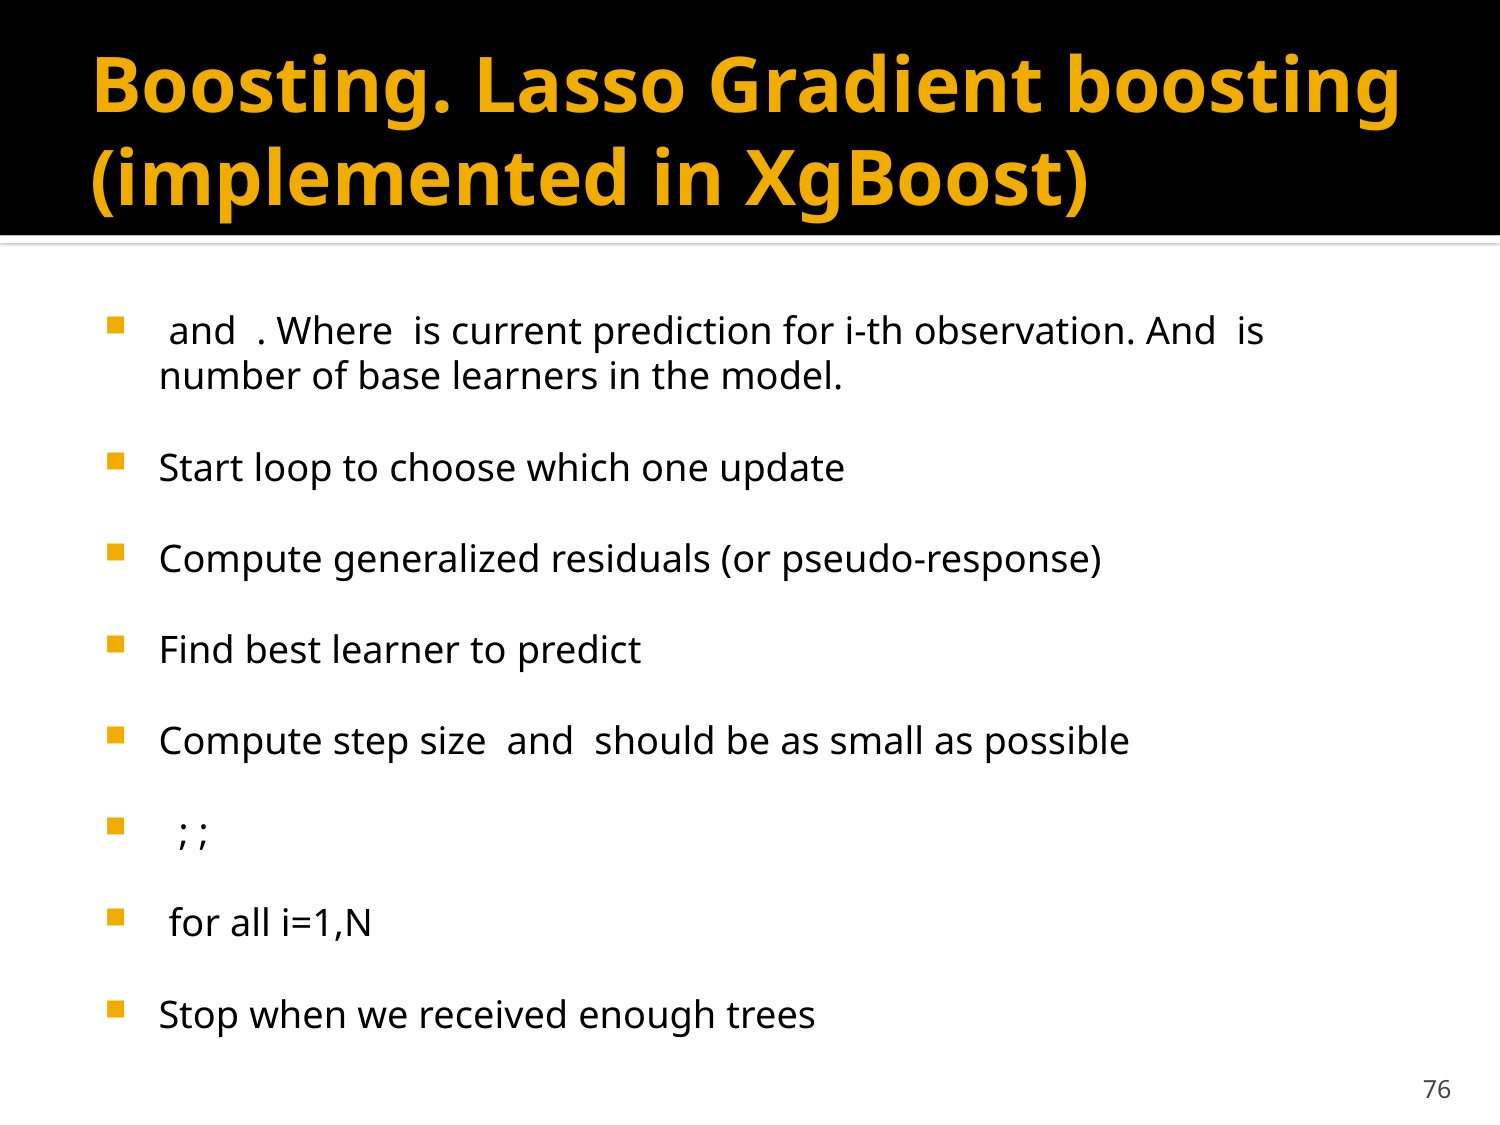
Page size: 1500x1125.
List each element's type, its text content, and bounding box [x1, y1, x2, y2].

slide_number 76 [1345, 1062, 1467, 1108]
title Boosting. Lasso Gradient boosting (implemented in XgBoost) [75, 25, 1425, 231]
